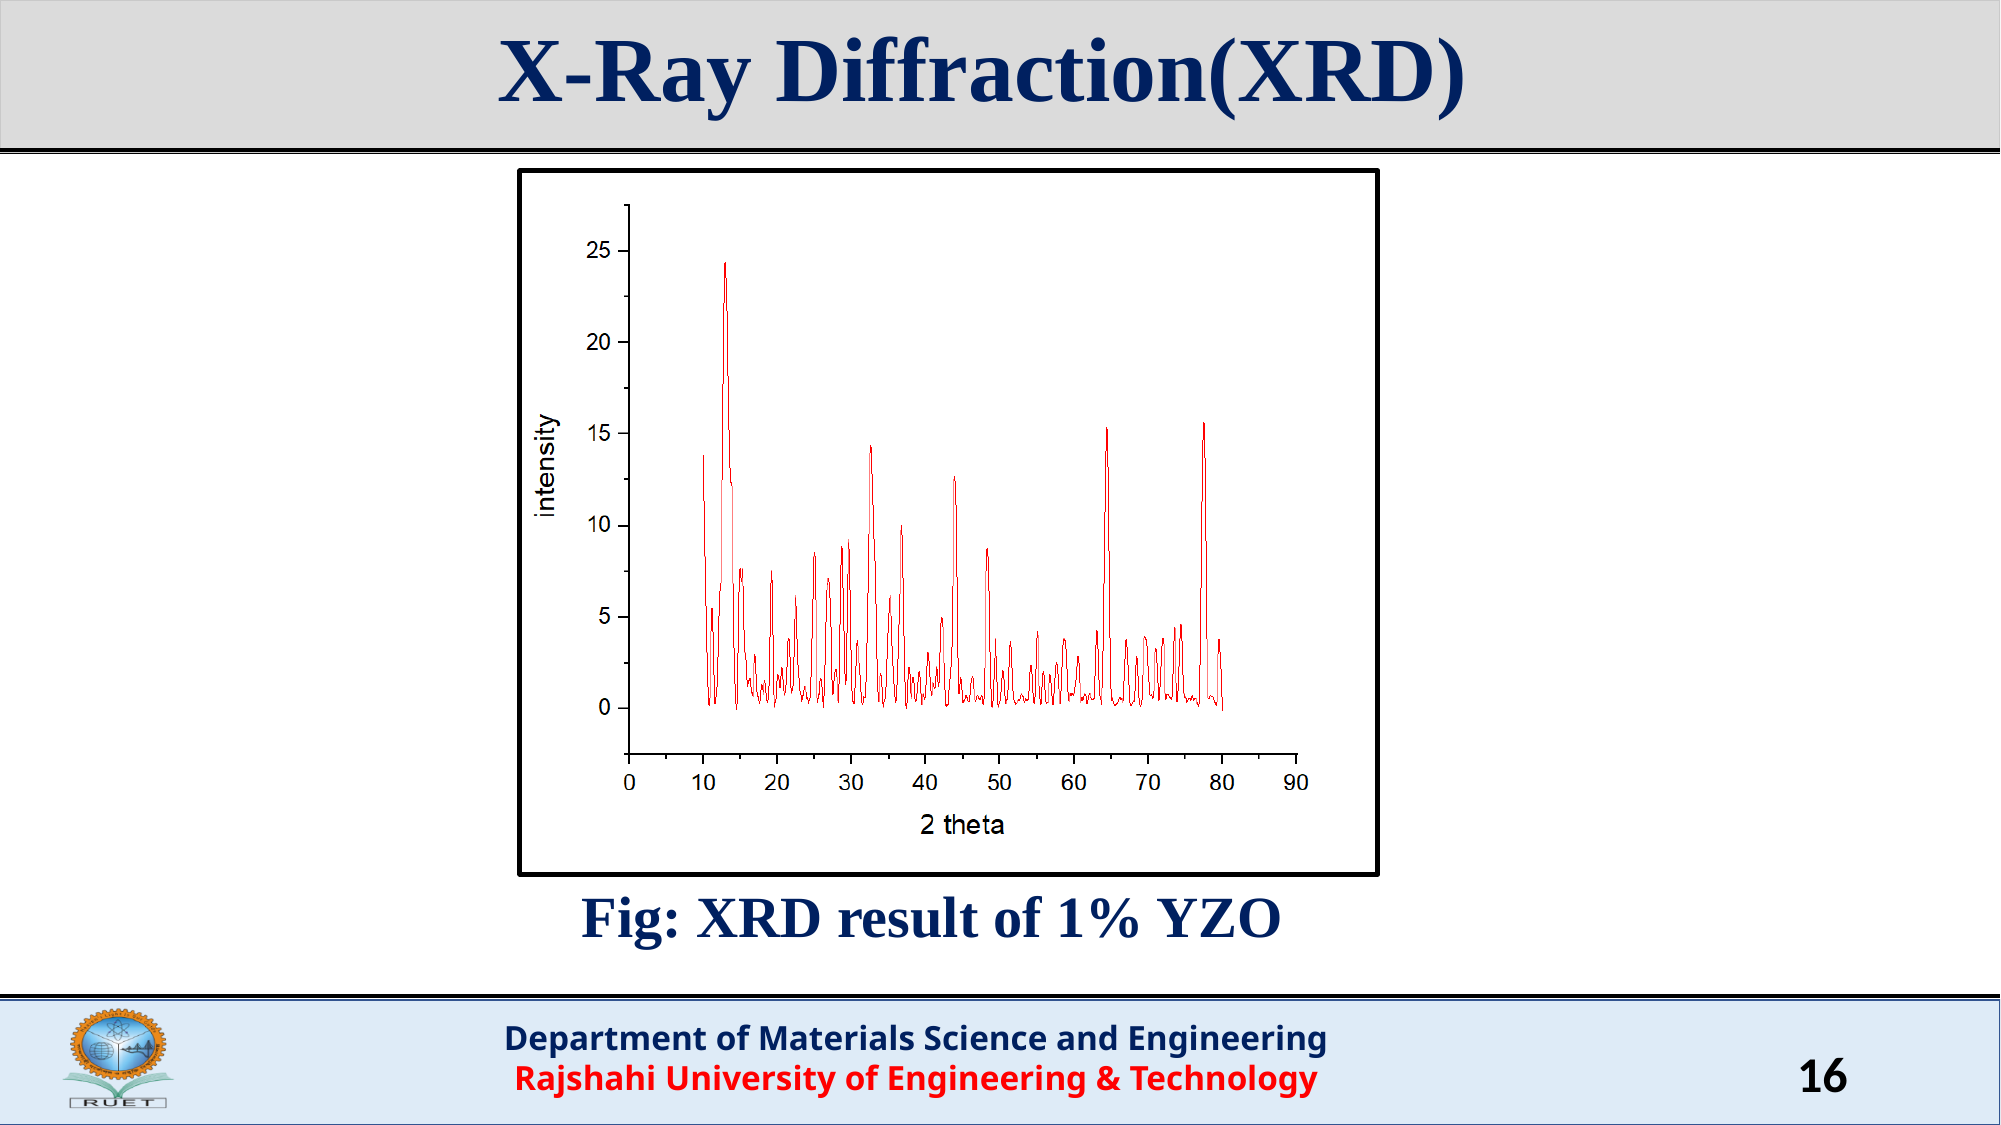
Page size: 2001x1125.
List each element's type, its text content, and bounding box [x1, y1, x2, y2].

slide_number 16 [1412, 1042, 1863, 1103]
footer [662, 1042, 1338, 1103]
text_box Fig: XRD result of 1% YZO [567, 872, 1331, 957]
title X-Ray Diffraction(XRD) [482, 0, 1518, 174]
picture [521, 172, 1376, 872]
picture [58, 1006, 177, 1110]
